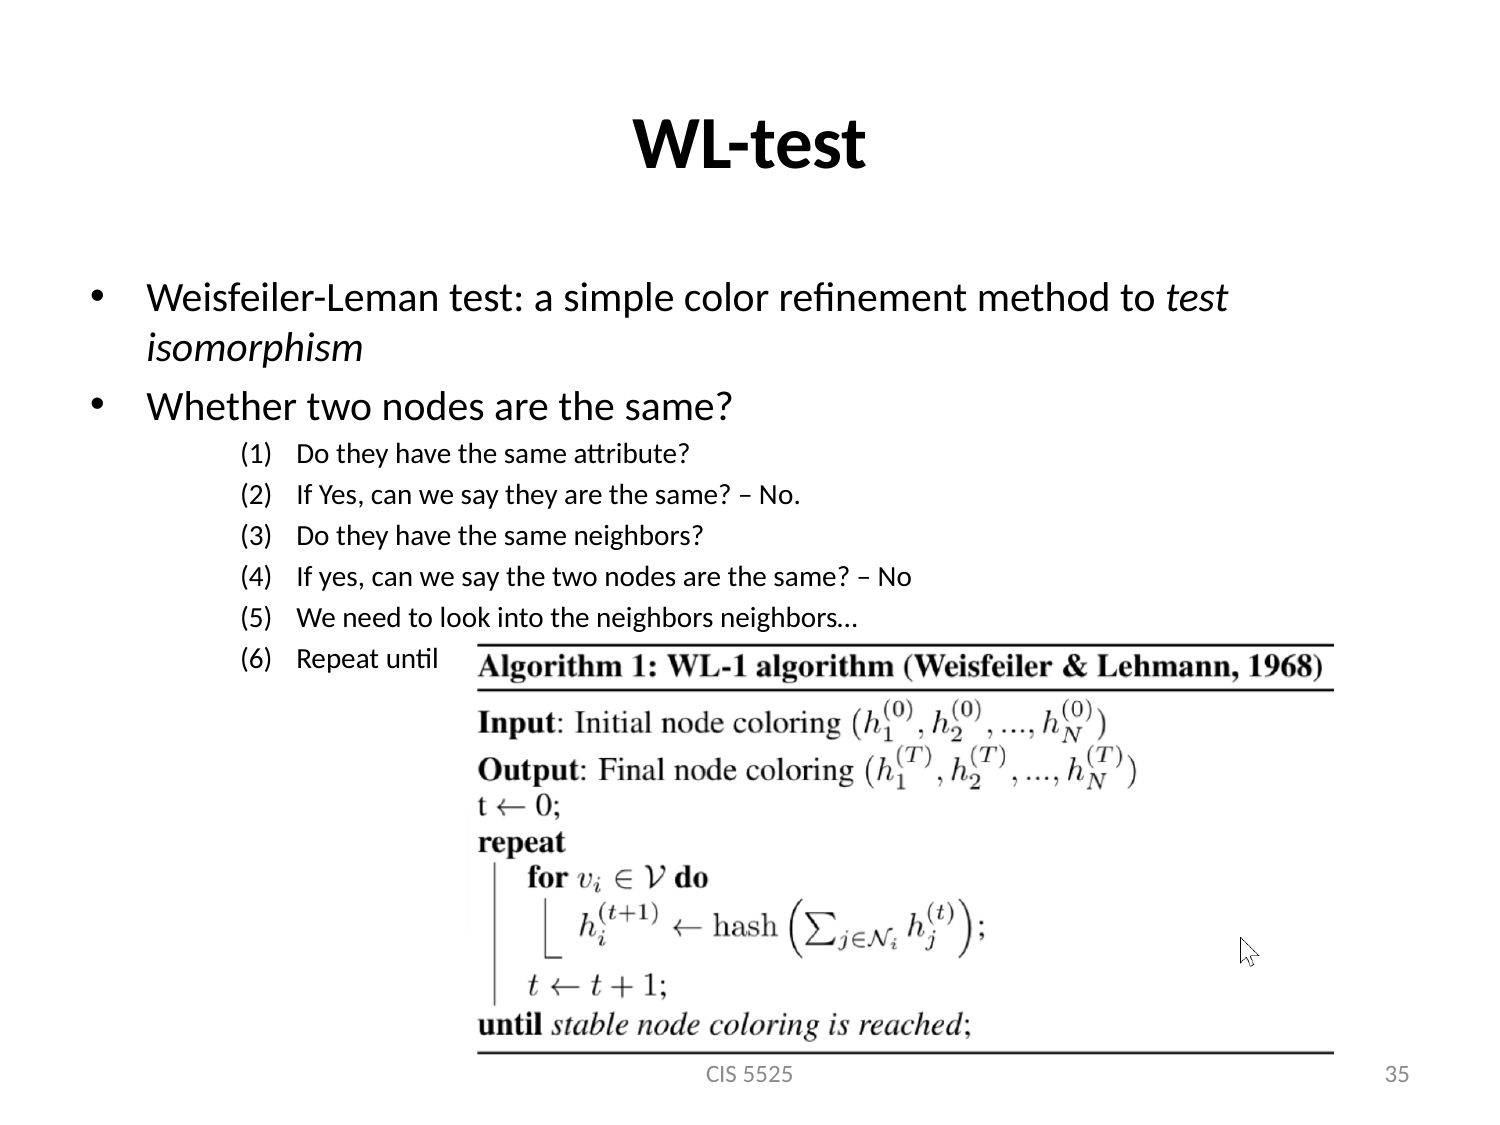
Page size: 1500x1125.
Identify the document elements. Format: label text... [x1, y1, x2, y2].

list Weisfeiler-Leman test: a simple color refinement method to test isomorphism Whether two nodes are the same? Do they have the same attribute? If Yes, can we say they are the same? – No. Do they have the same neighbors? If yes, can we say the two nodes are the same? – No We need to look into the neighbors neighbors… Repeat until [75, 262, 1425, 1005]
picture [466, 621, 1346, 1064]
footer CIS 5525 [512, 1071, 988, 1103]
slide_number 35 [1074, 1042, 1425, 1103]
title WL-test [75, 45, 1425, 233]
